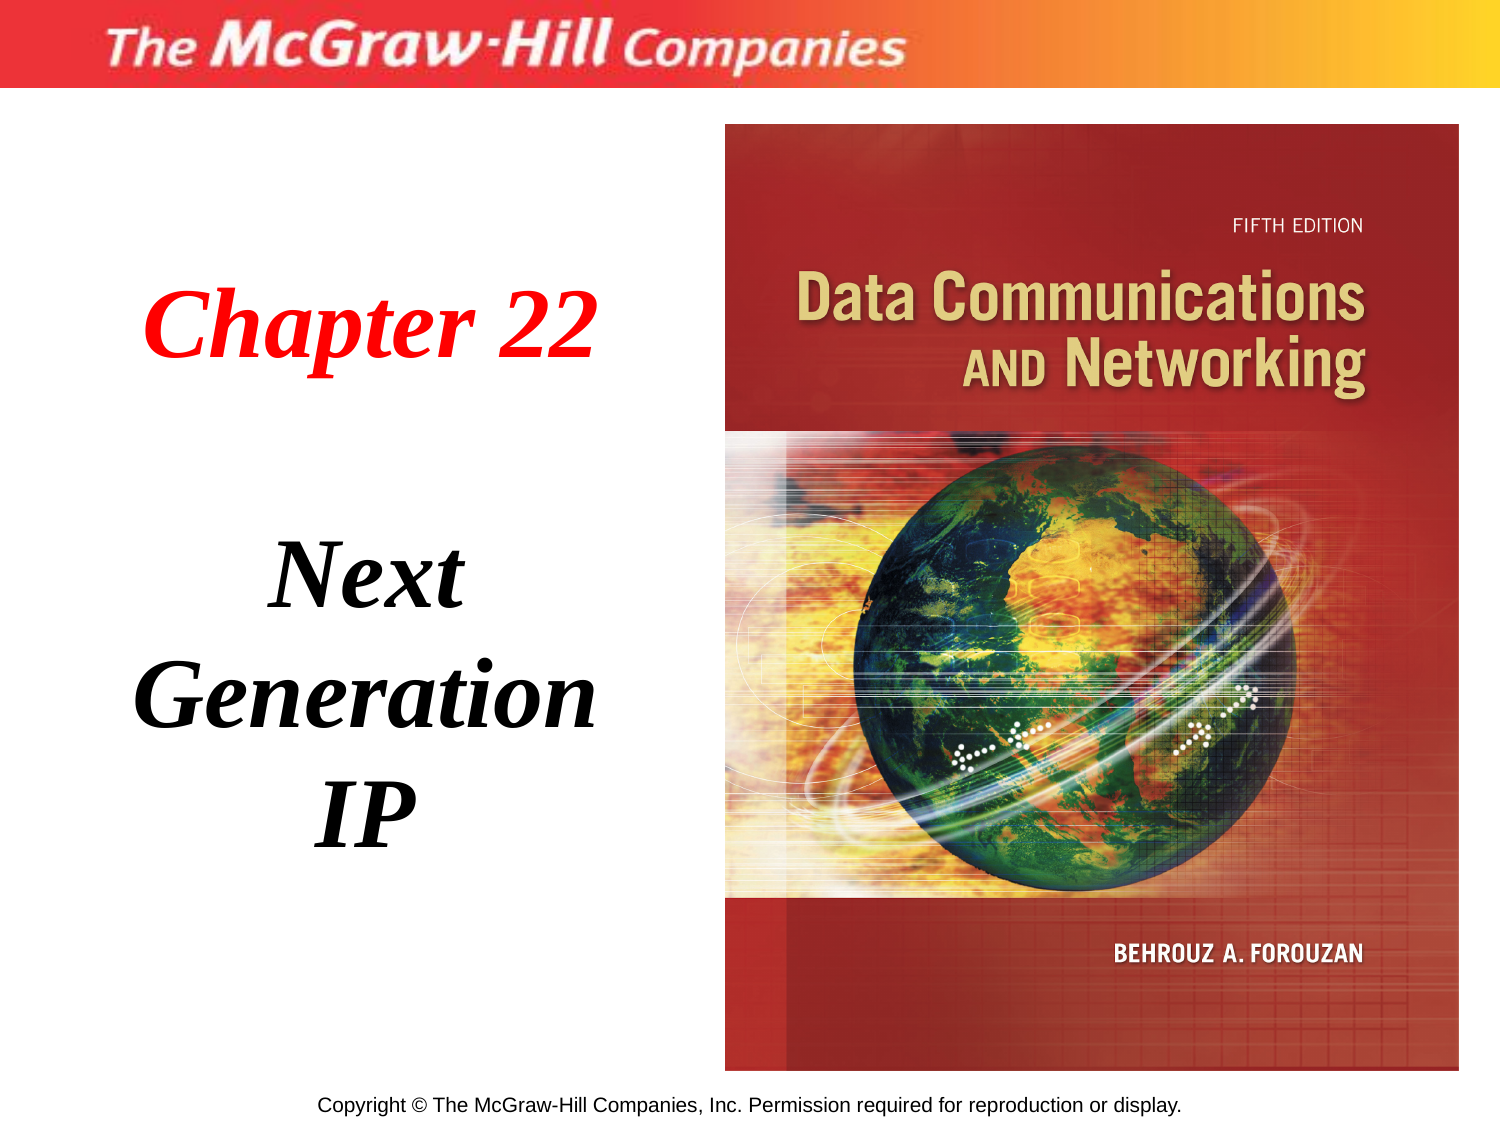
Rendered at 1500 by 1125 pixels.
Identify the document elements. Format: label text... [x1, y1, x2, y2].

picture [0, 0, 1500, 88]
picture [724, 124, 1459, 1071]
text_box Chapter 22 [30, 249, 713, 385]
text_box Copyright © The McGraw-Hill Companies, Inc. Permission required for reproduction or display. [0, 1083, 1500, 1125]
text_box Next Generation IP [24, 500, 707, 875]
